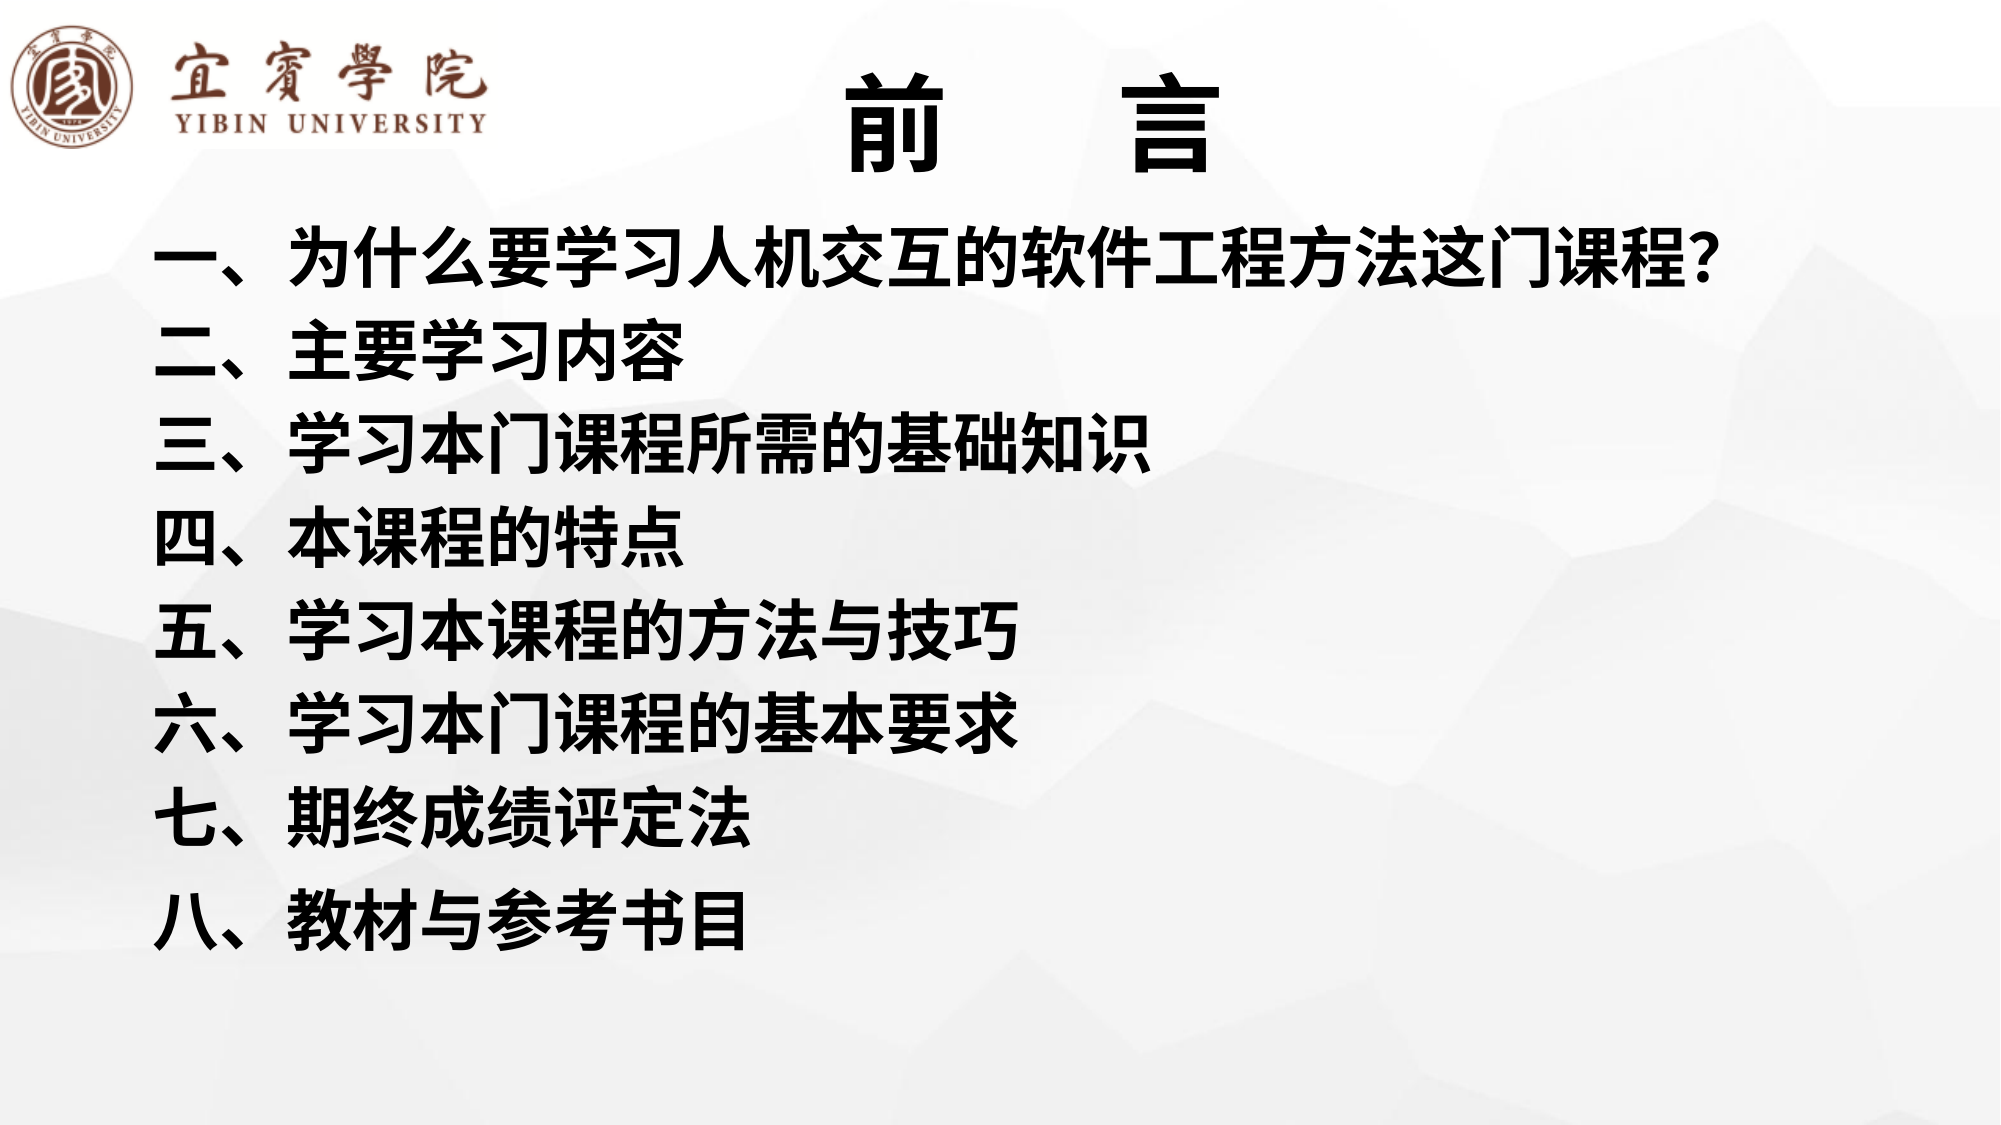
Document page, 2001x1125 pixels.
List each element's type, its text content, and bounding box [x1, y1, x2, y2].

list 一、为什么要学习人机交互的软件工程方法这门课程？ 二、主要学习内容 三、学习本门课程所需的基础知识 四、本课程的特点 五、学习本课程的方法与技巧 六、学习本门课程的基本要求 七、期终成绩评定法 八、教材与参考书目 [137, 208, 1875, 1090]
picture [0, 0, 2001, 1125]
title 前 言 [183, 50, 1884, 238]
